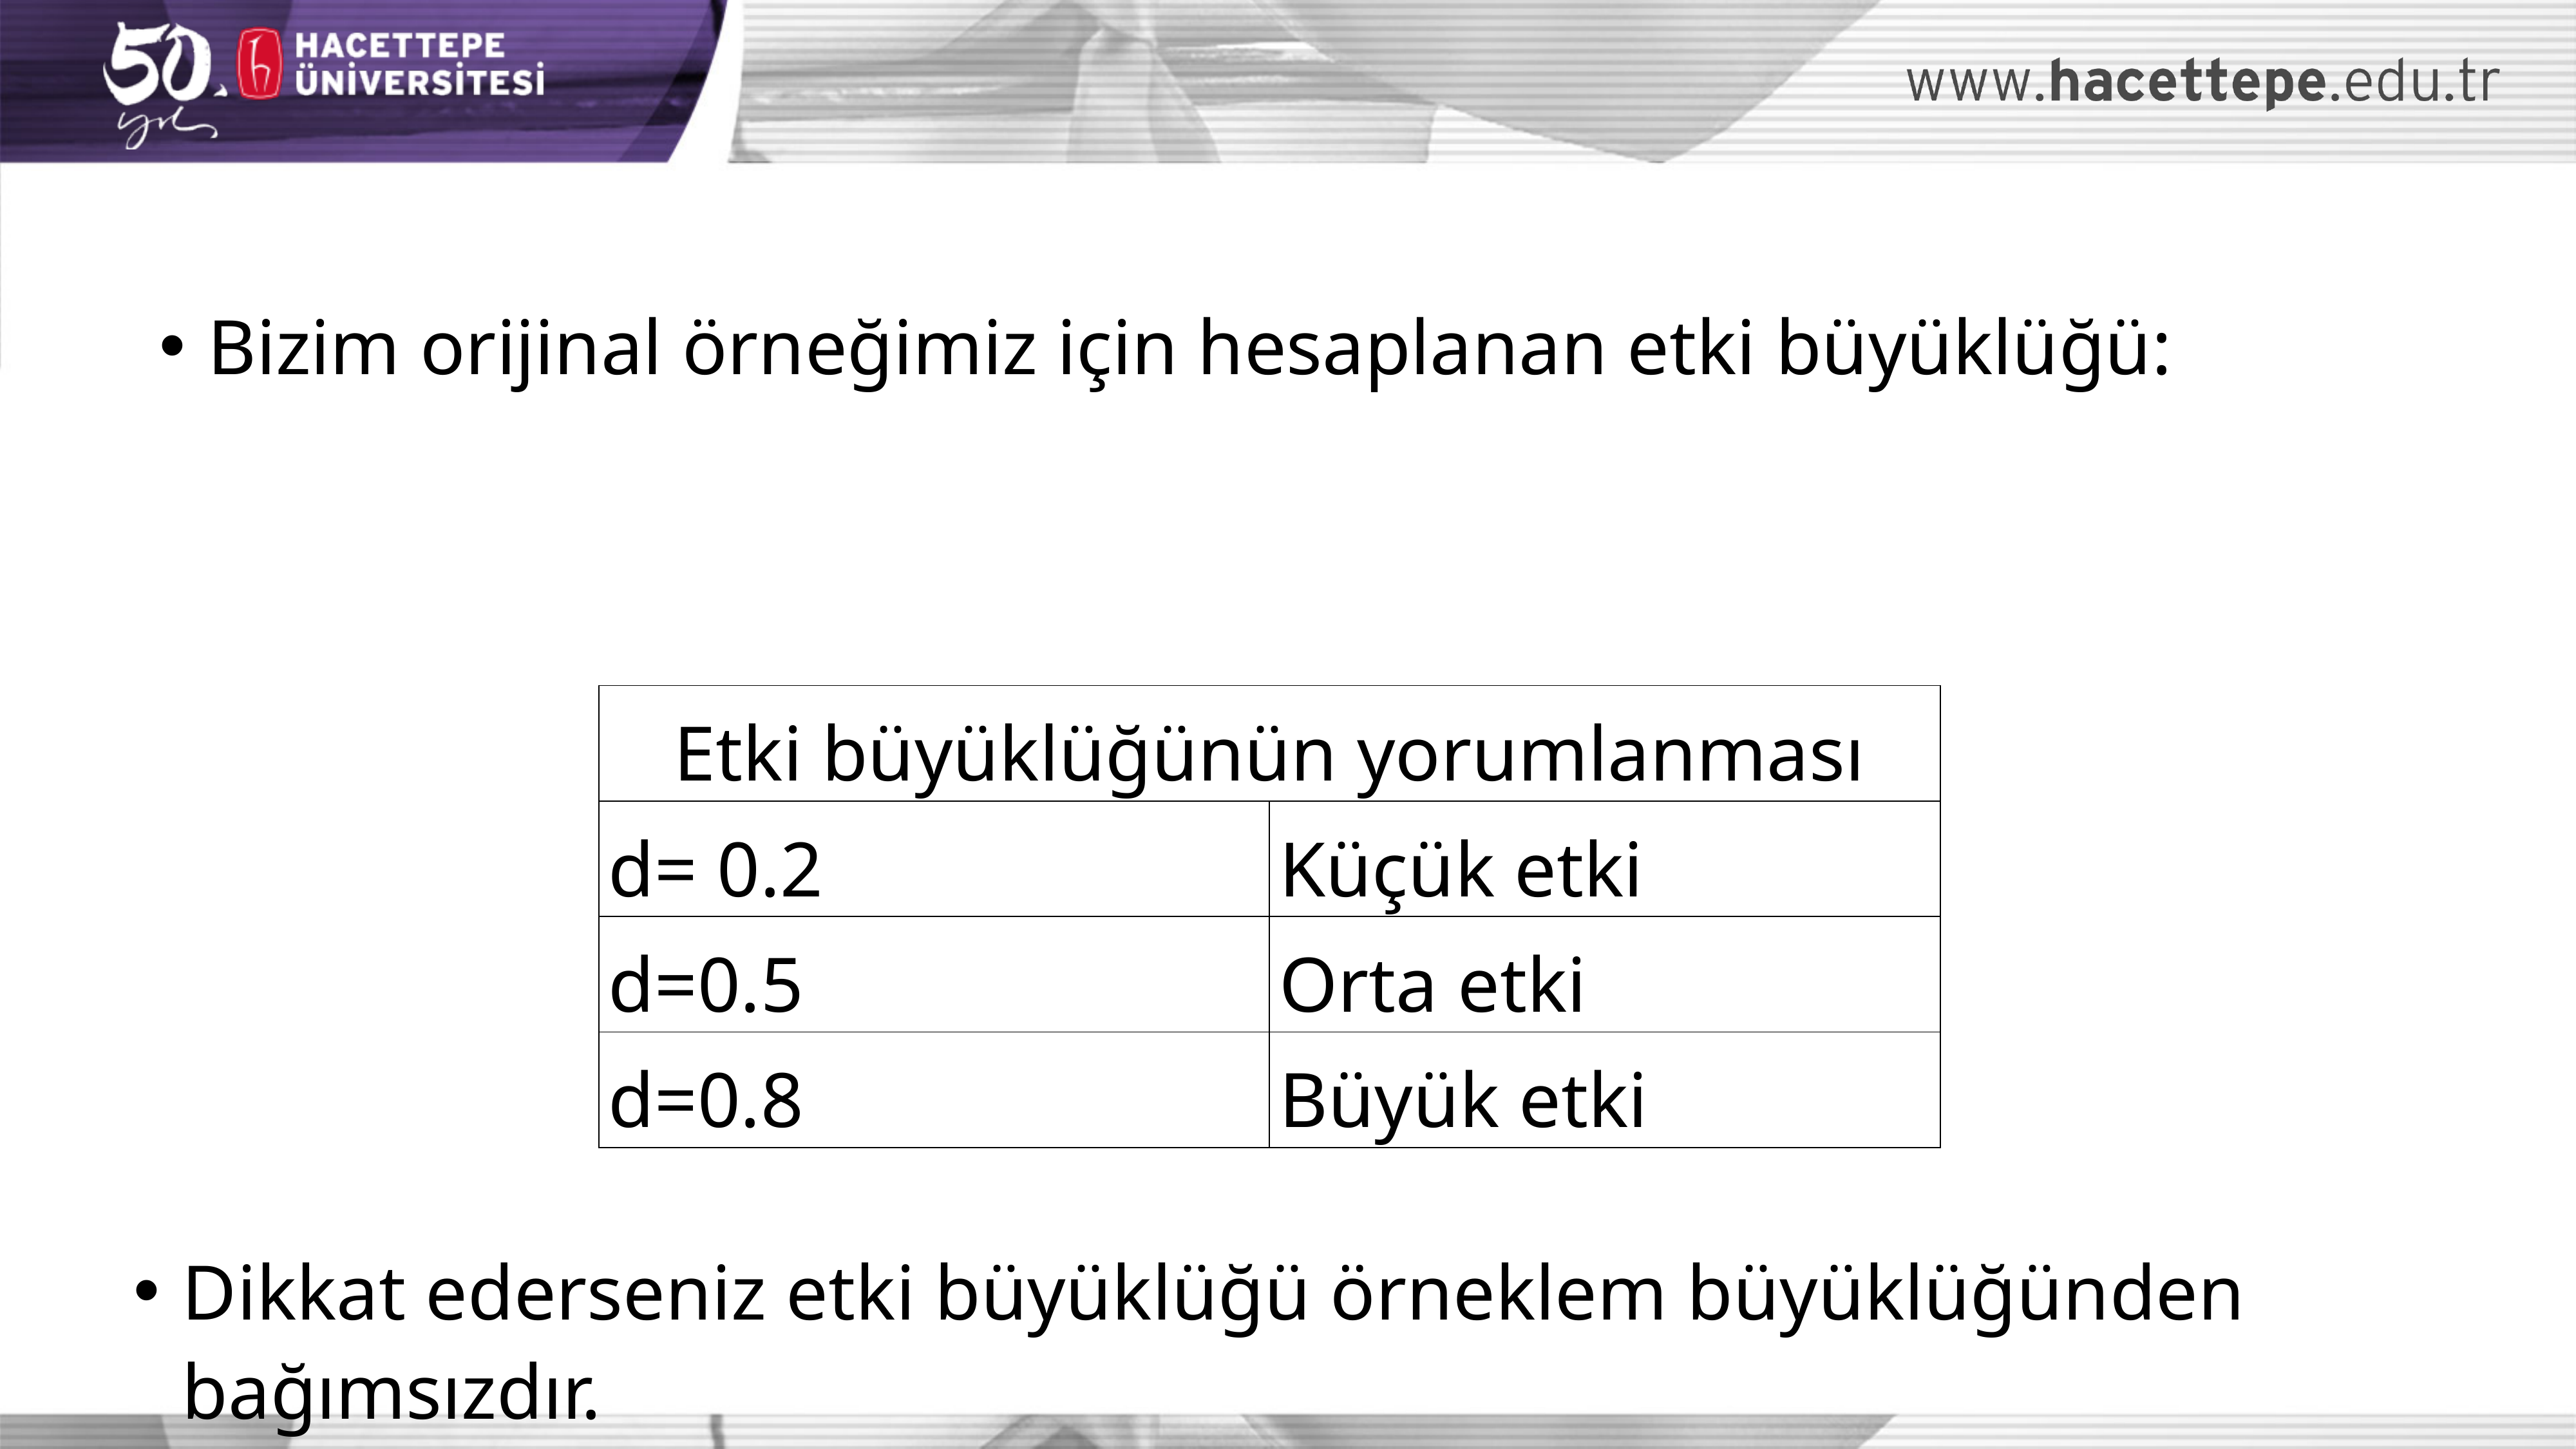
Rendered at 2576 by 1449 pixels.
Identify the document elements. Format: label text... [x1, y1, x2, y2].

table_cell Orta etki [1270, 917, 1940, 1032]
table_cell d=0.5 [600, 917, 1269, 1032]
table_header Etki büyüklüğünün yorumlanması [600, 686, 1940, 800]
table_cell Büyük etki [1270, 1032, 1940, 1147]
picture [0, 0, 2576, 1449]
table_cell d=0.8 [600, 1032, 1269, 1147]
table_cell Küçük etki [1270, 802, 1940, 916]
text_box Dikkat ederseniz etki büyüklüğü örneklem büyüklüğünden bağımsızdır. [124, 1226, 2365, 1444]
table_cell d= 0.2 [600, 802, 1269, 916]
